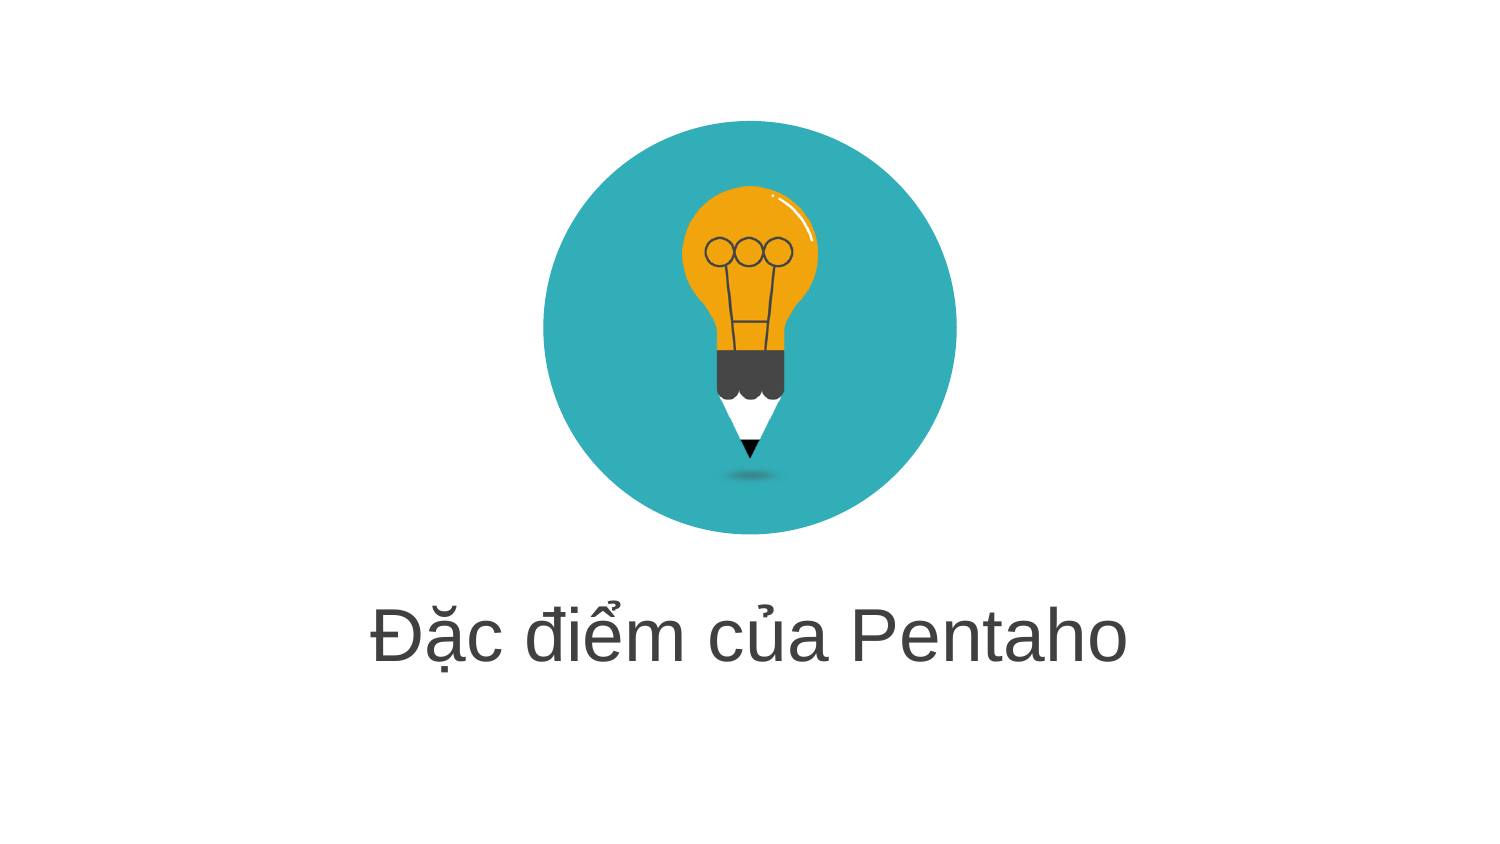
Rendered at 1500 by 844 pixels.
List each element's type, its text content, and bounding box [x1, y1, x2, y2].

picture [682, 186, 818, 486]
list Đặc điểm của Pentaho [0, 584, 1500, 679]
